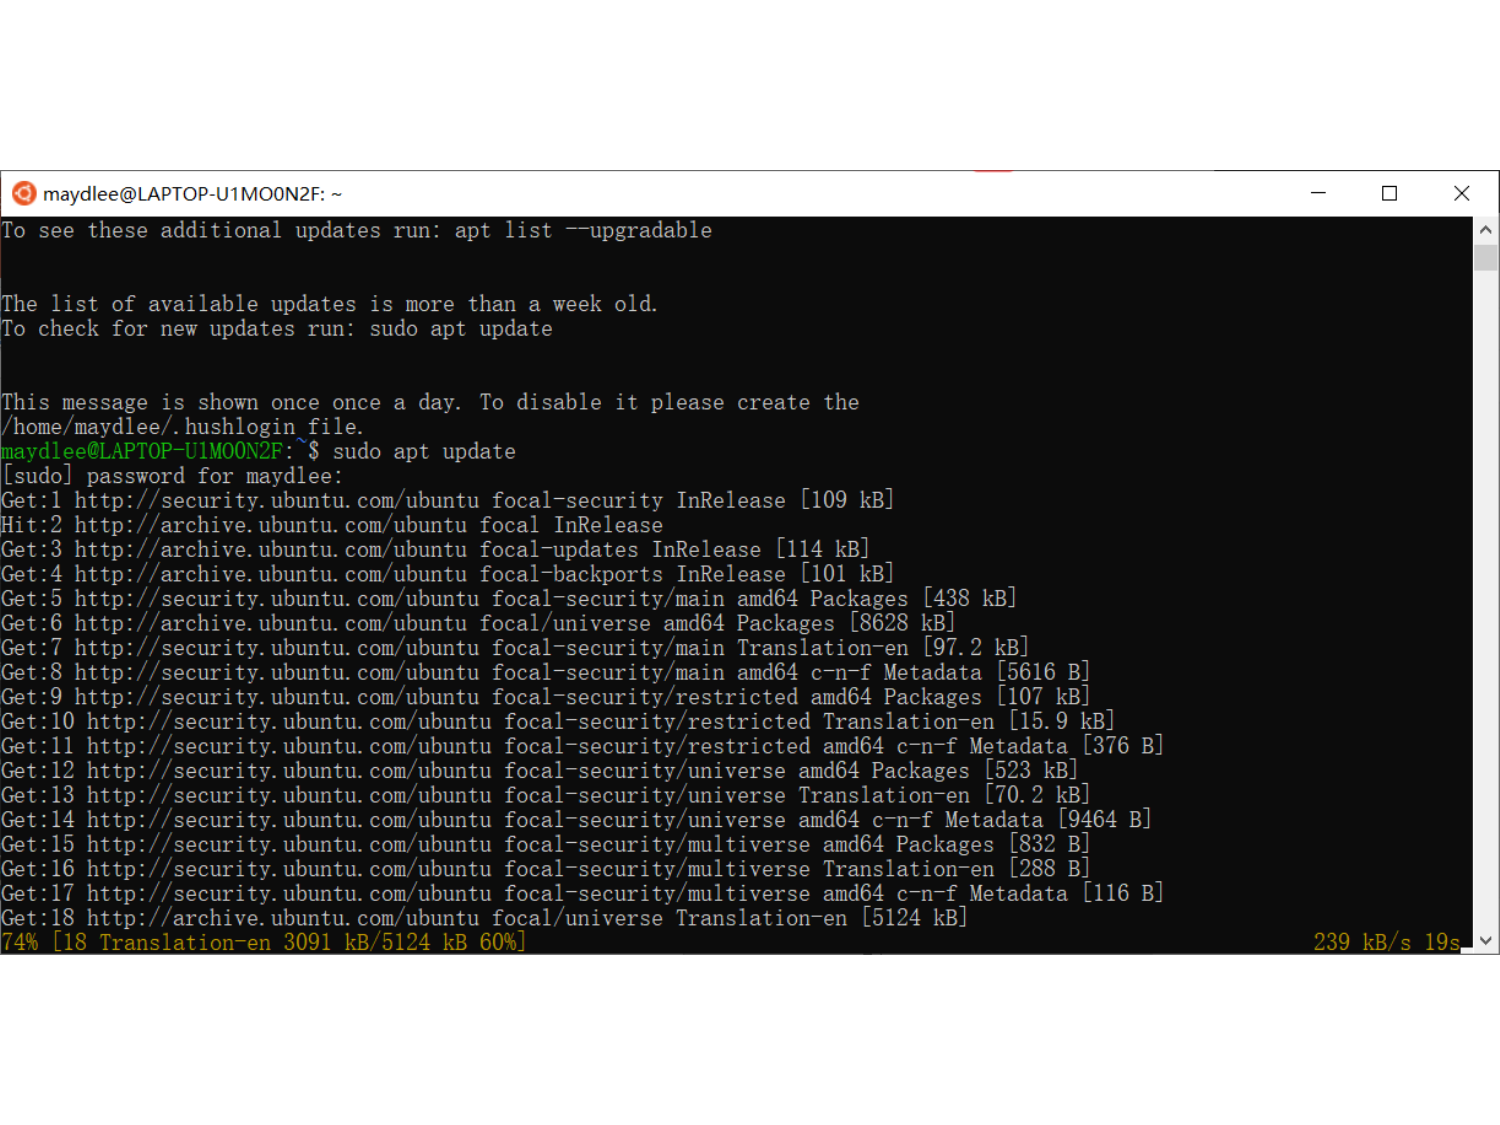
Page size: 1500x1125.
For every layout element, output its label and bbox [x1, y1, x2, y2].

picture [0, 170, 1500, 955]
